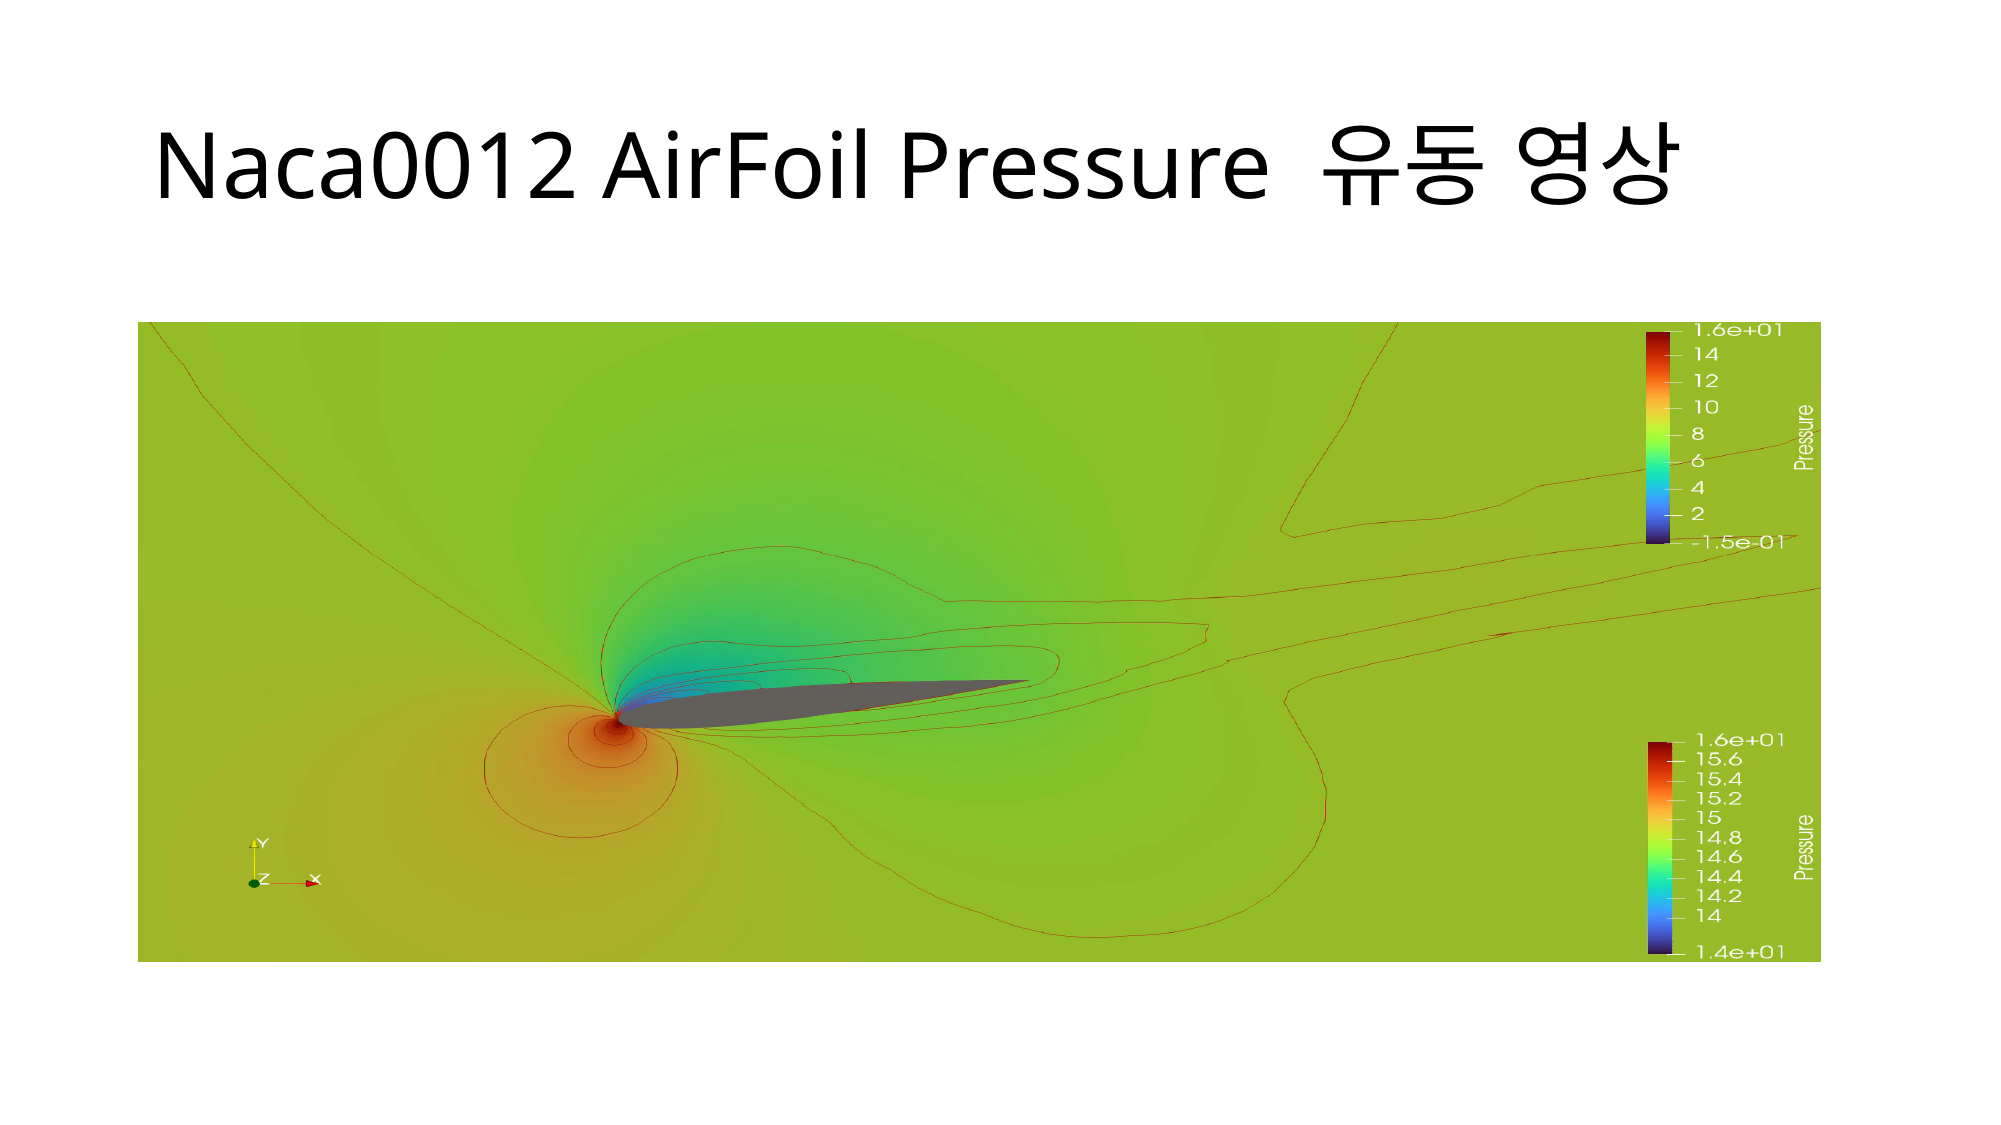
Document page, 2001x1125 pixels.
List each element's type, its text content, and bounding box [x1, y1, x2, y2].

title Naca0012 AirFoil Pressure 유동 영상 [137, 59, 1863, 278]
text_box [137, 321, 1822, 962]
